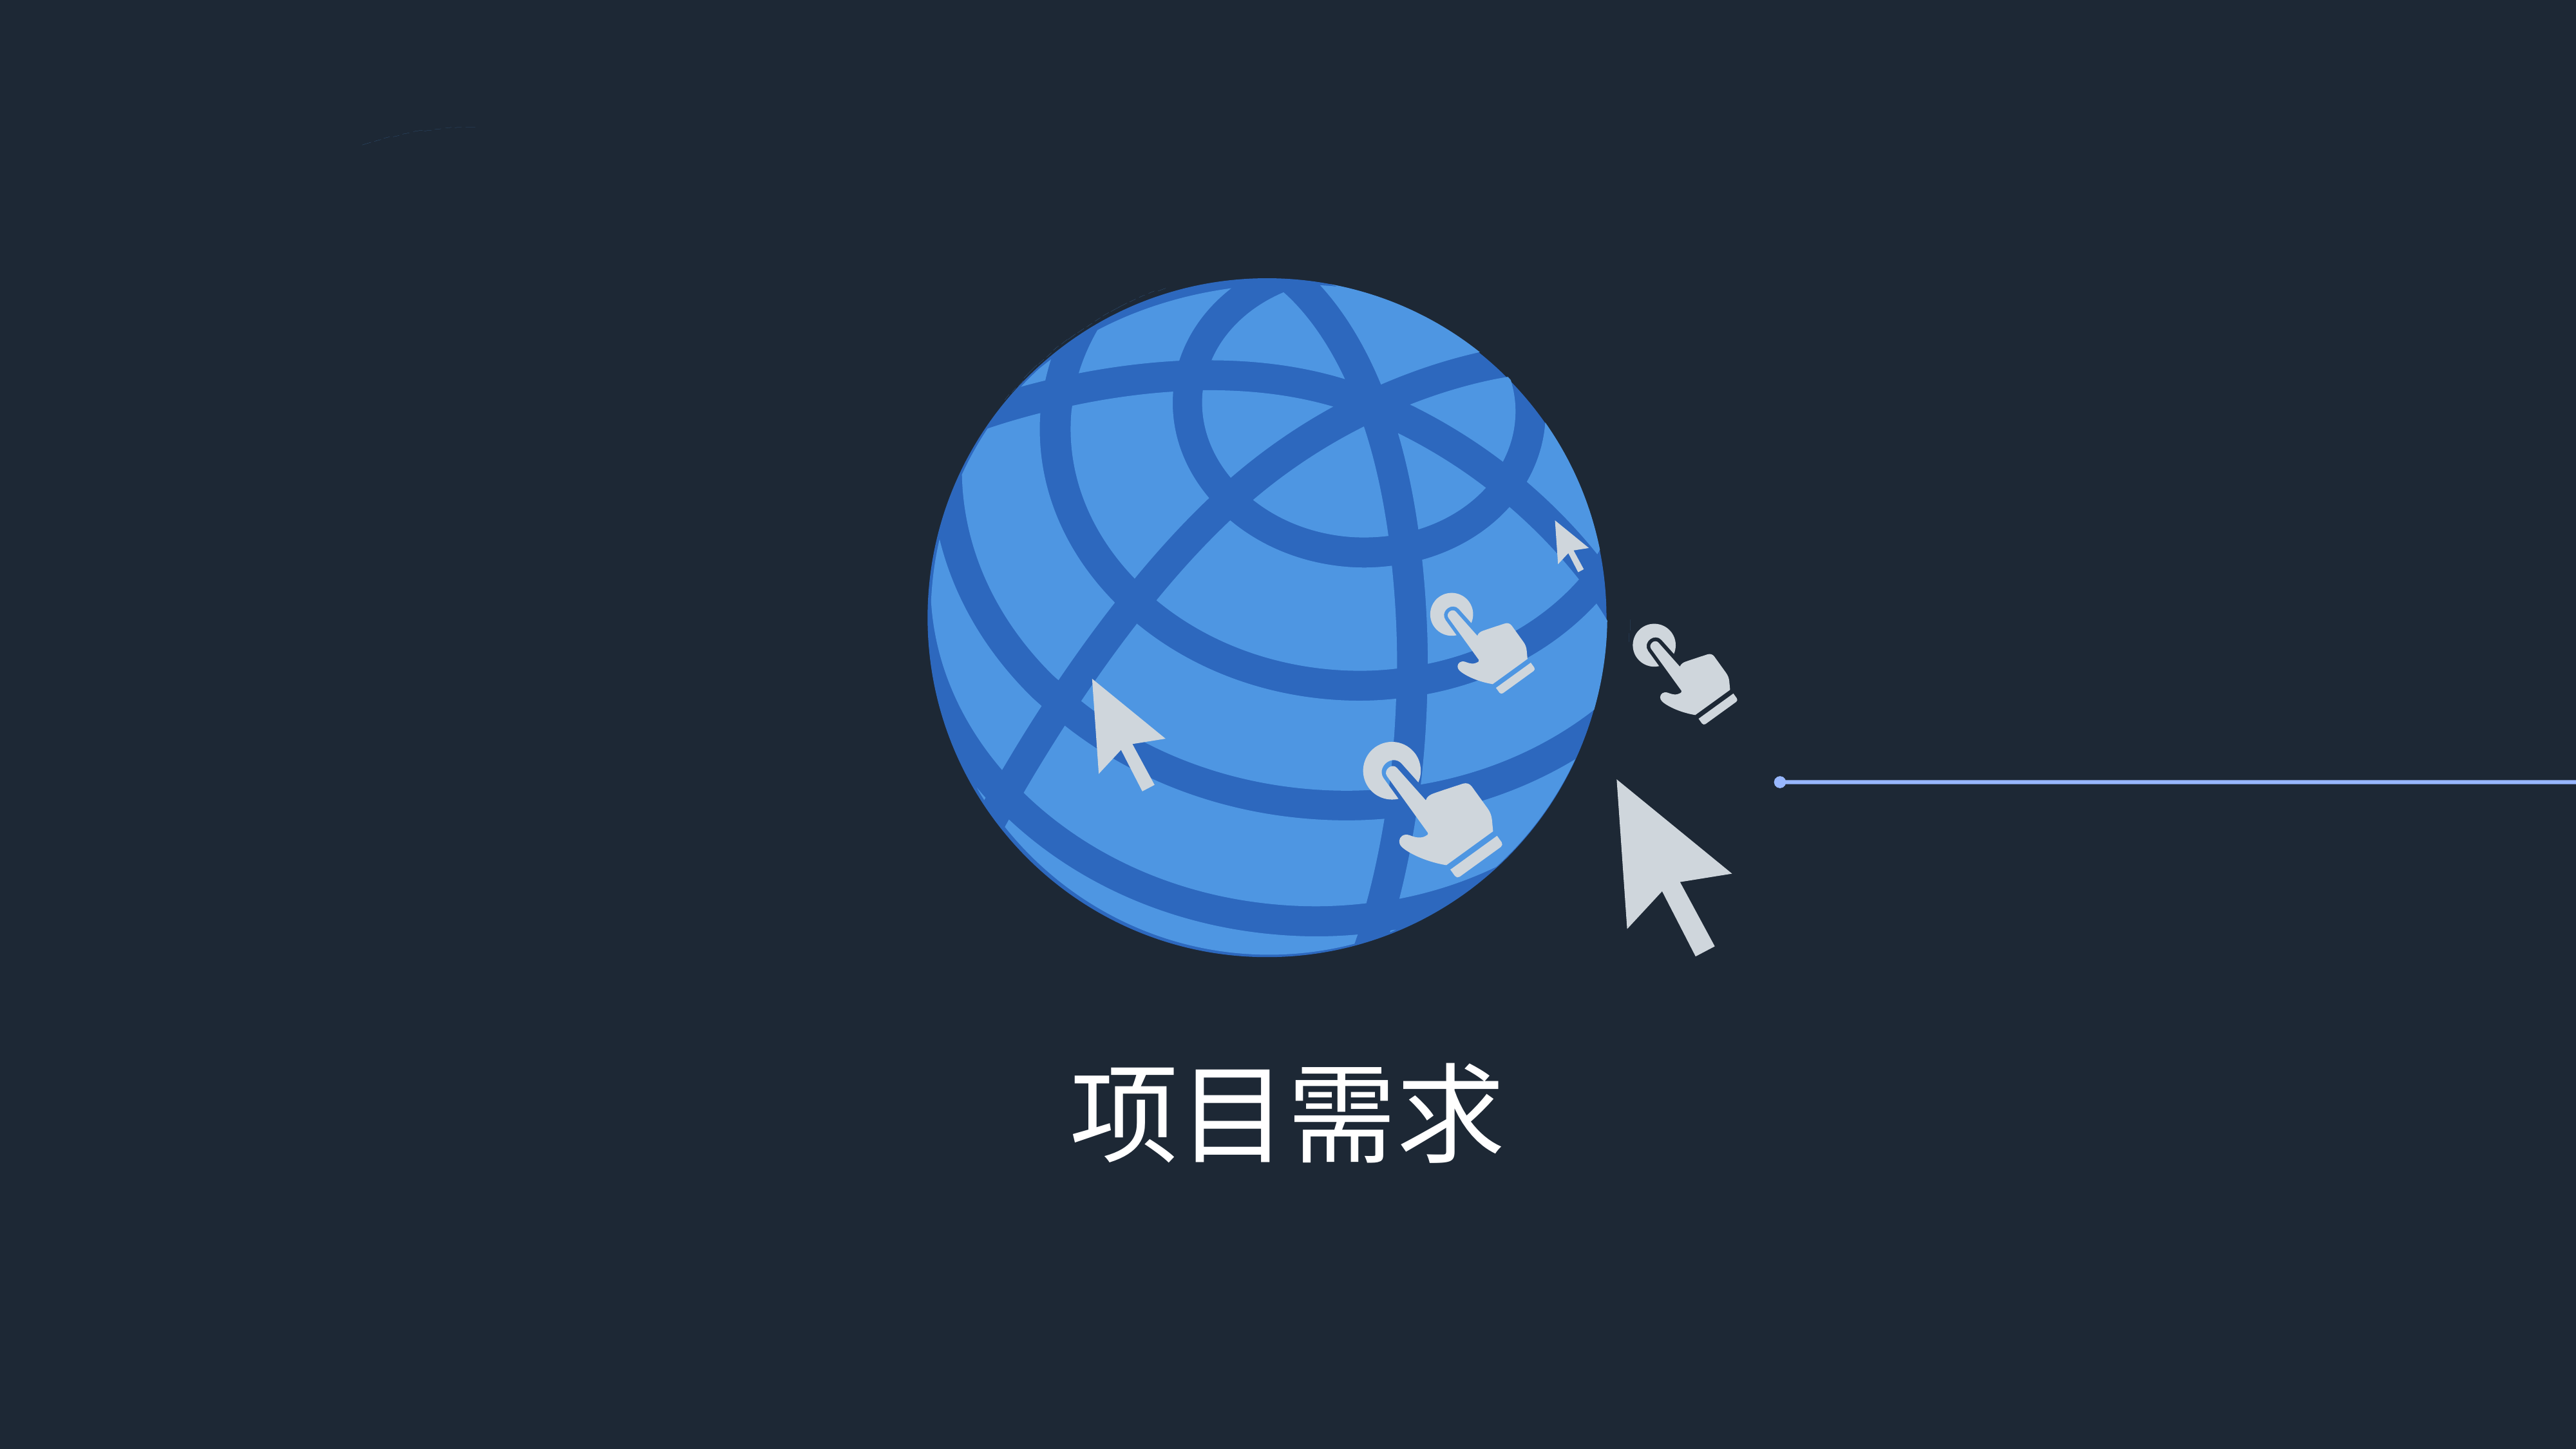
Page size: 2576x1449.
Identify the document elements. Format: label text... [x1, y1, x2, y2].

text_box [1776, 778, 2576, 786]
text_box 项目需求 [1070, 1045, 1505, 1177]
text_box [927, 278, 1738, 958]
